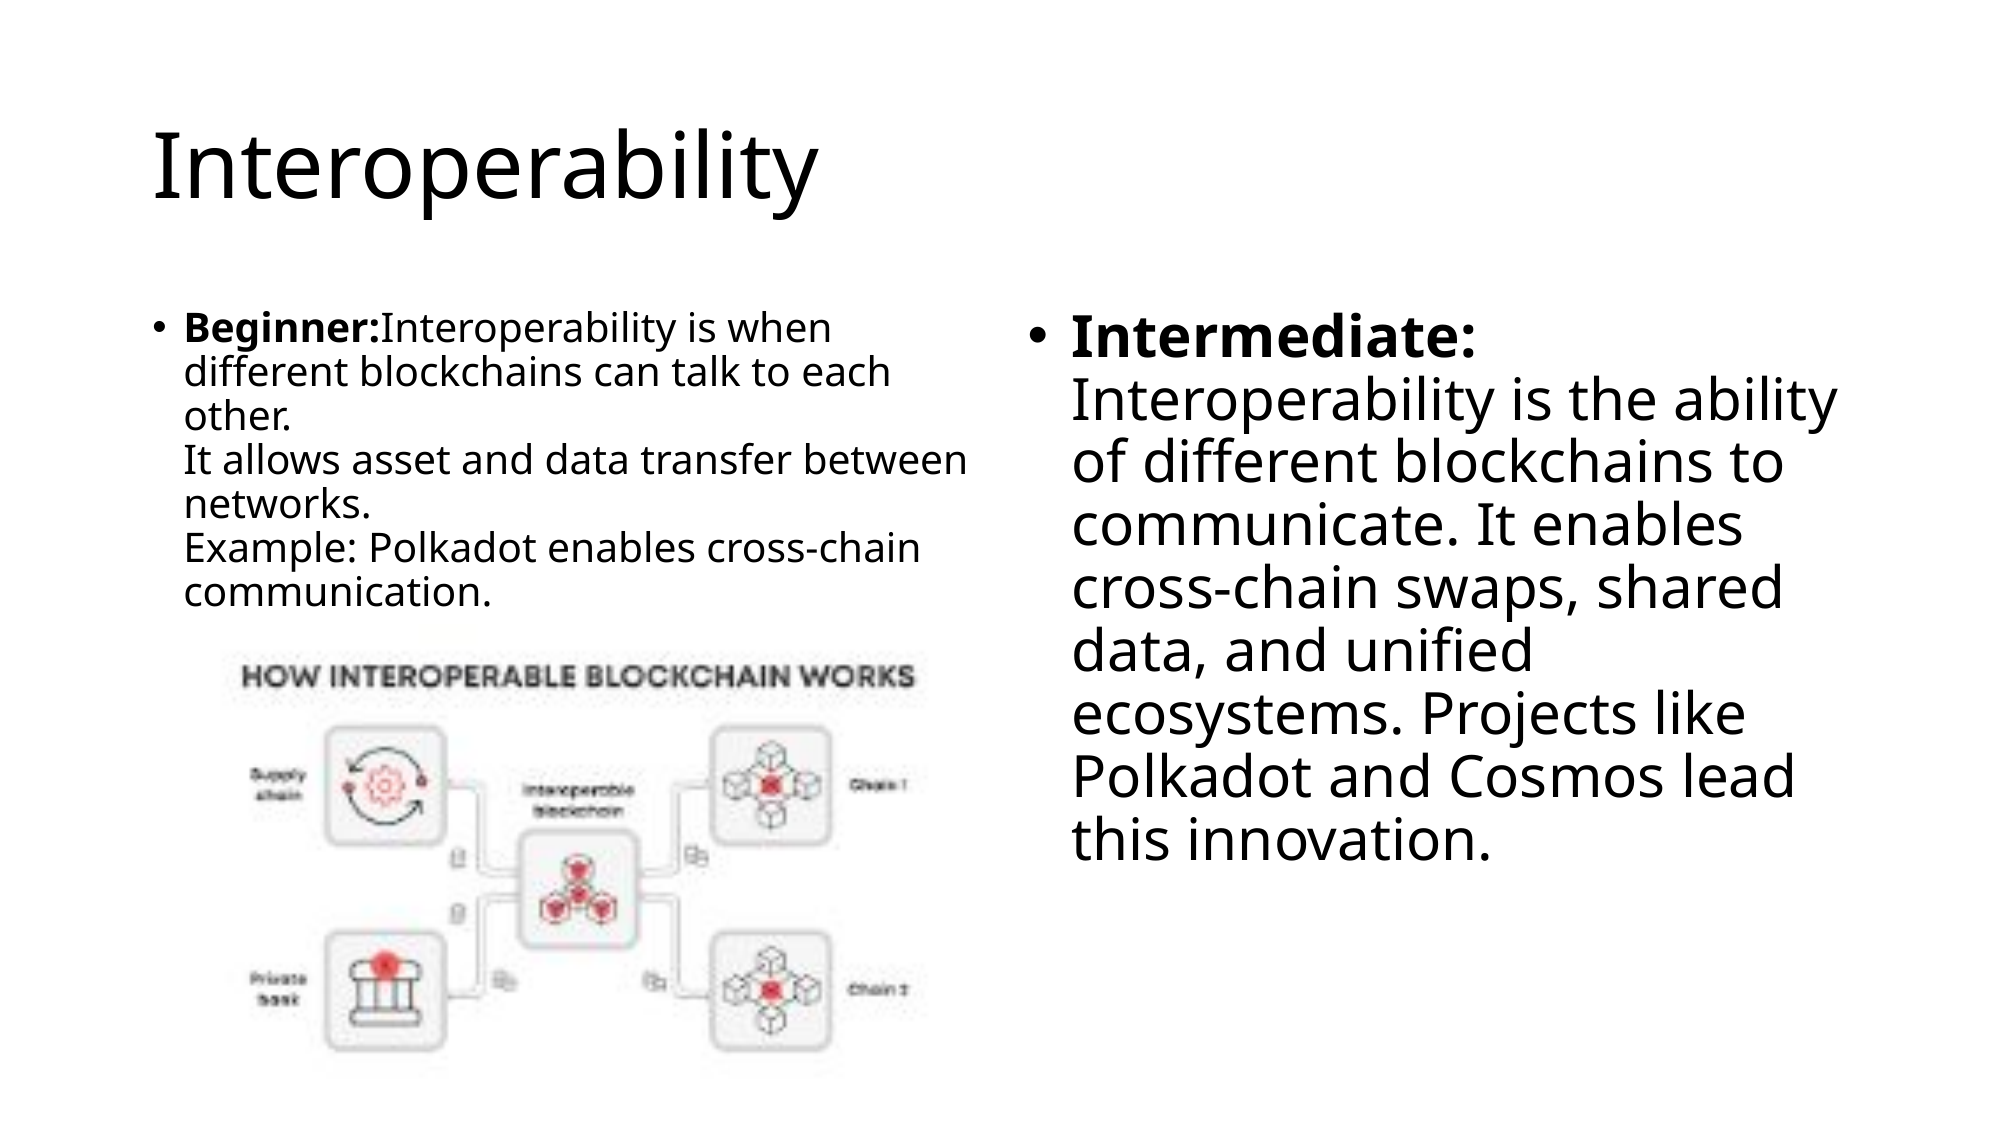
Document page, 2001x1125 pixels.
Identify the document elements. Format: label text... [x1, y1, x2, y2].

title Interoperability [137, 59, 1863, 278]
list Beginner:Interoperability is when different blockchains can talk to each other. It allows asset and data transfer between networks. Example: Polkadot enables cross-chain communication. [137, 299, 1012, 625]
list Intermediate: Interoperability is the ability of different blockchains to communicate. It enables cross-chain swaps, shared data, and unified ecosystems. Projects like Polkadot and Cosmos lead this innovation. [1012, 299, 1863, 1014]
picture [194, 624, 964, 1083]
